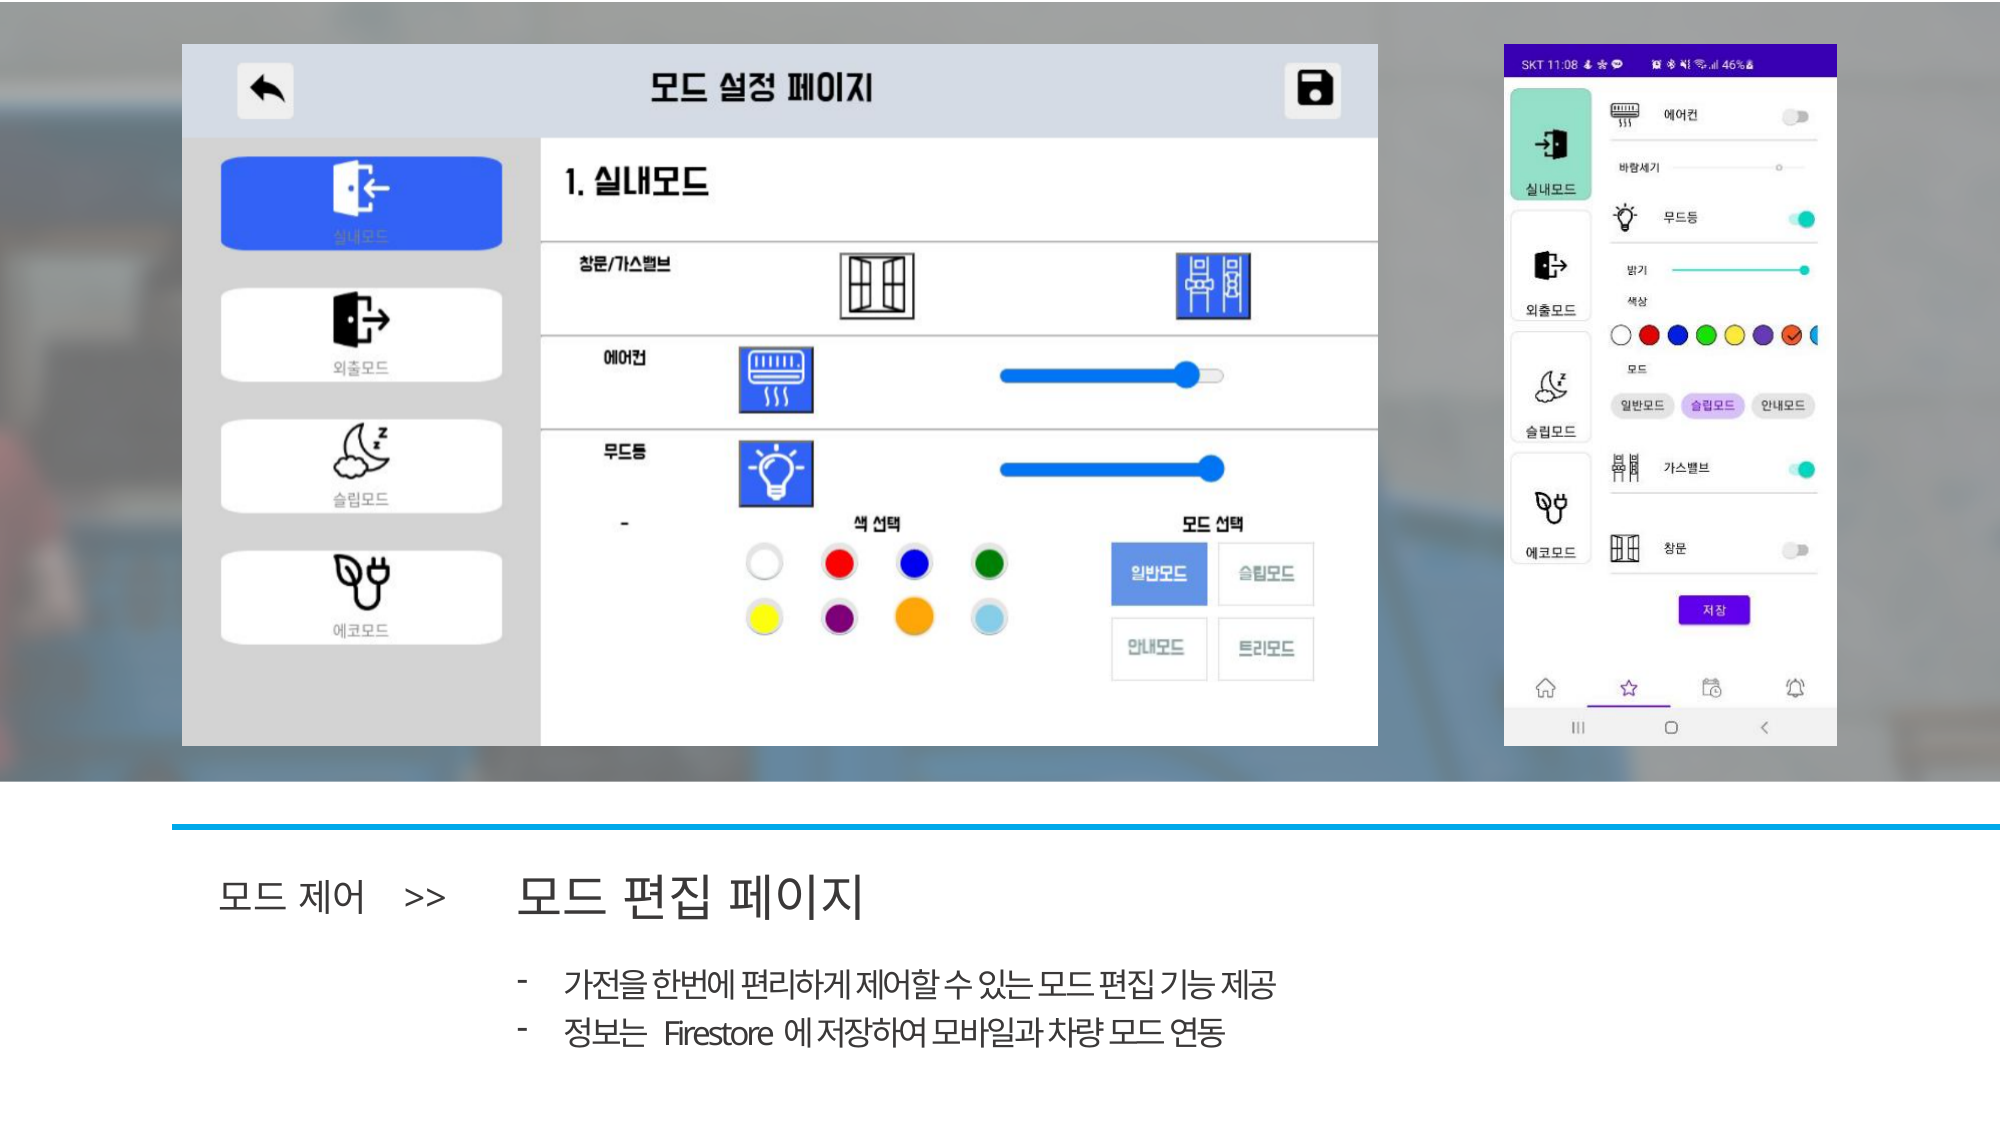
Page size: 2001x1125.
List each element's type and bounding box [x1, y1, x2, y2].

text_box [182, 44, 1378, 746]
picture [0, 2, 2000, 1125]
text_box [204, 859, 1978, 1106]
